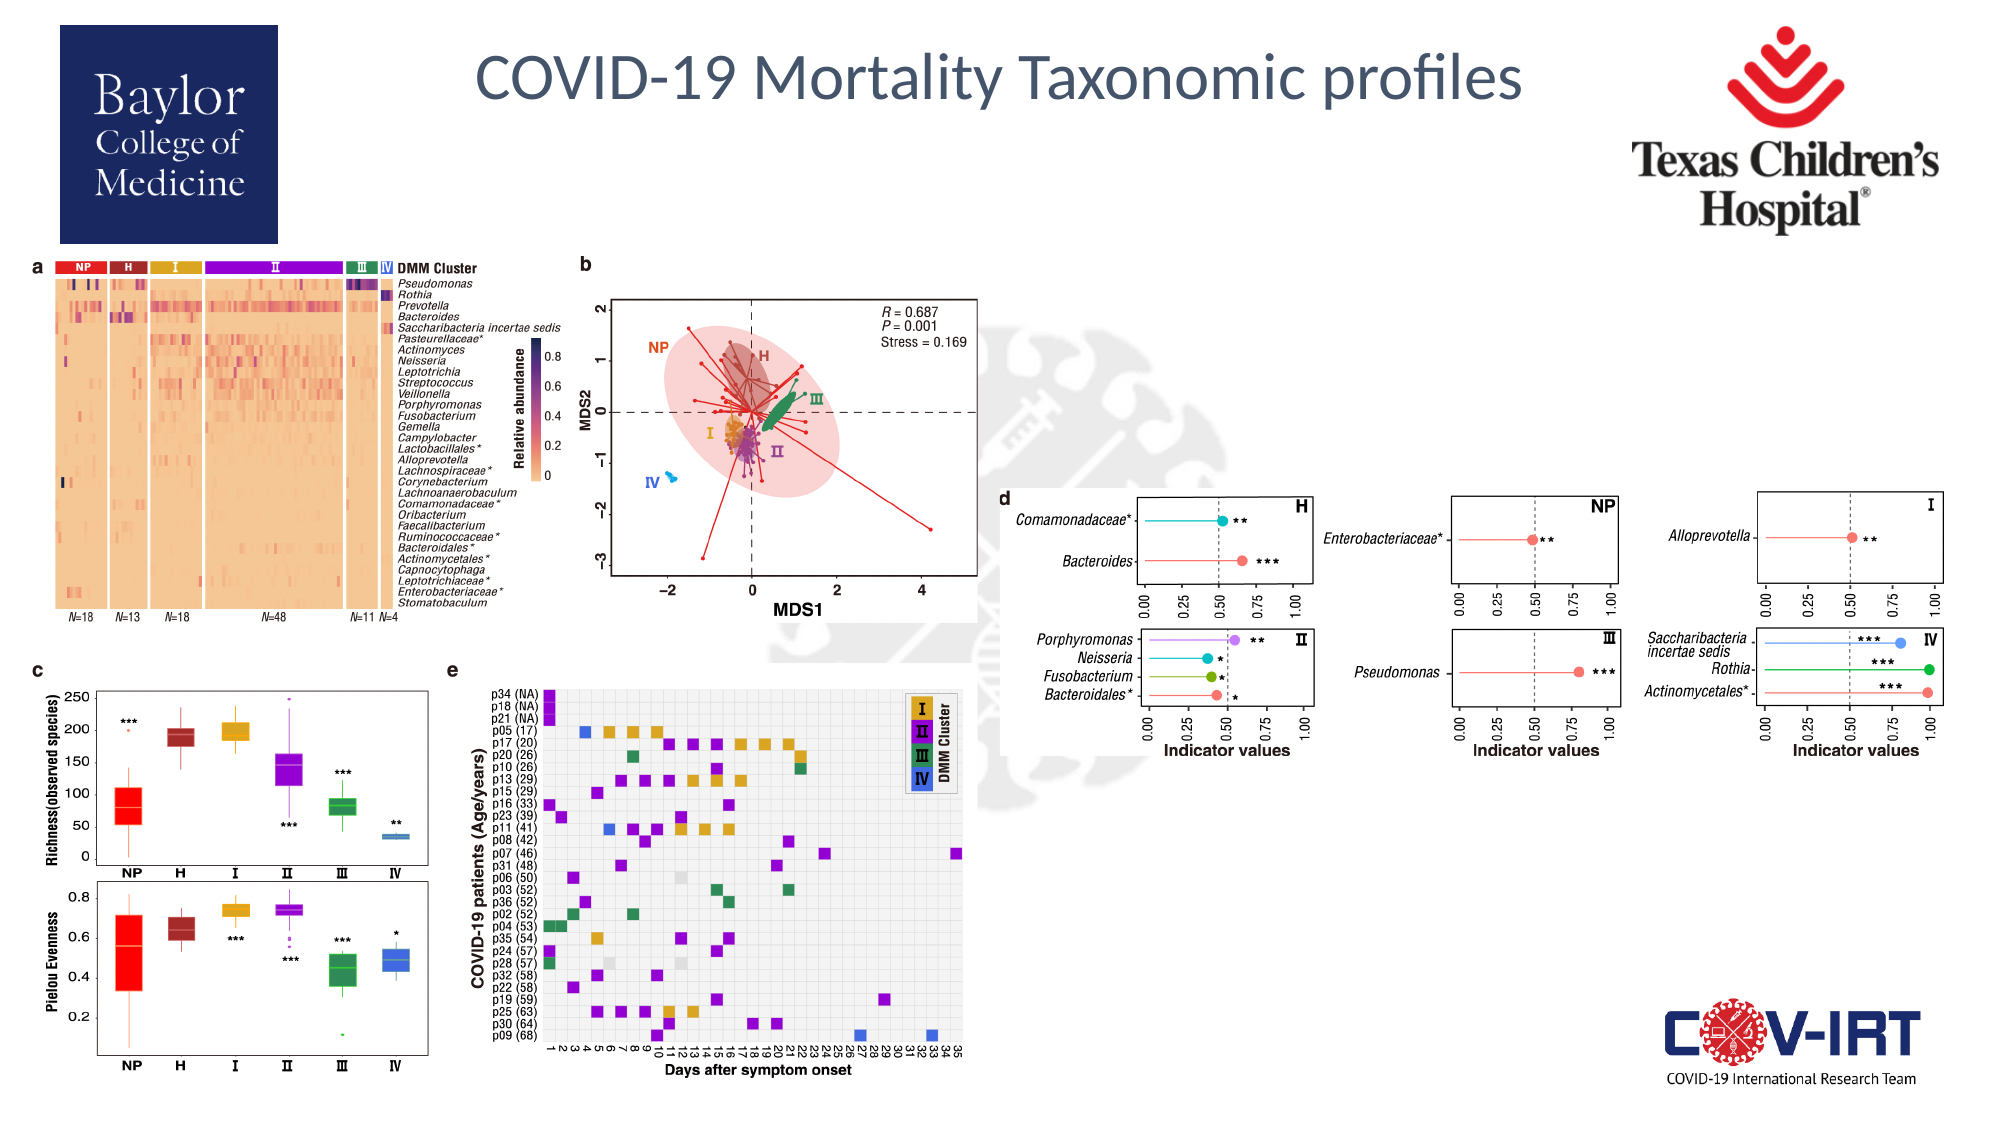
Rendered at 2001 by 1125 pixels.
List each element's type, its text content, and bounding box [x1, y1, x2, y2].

picture [26, 662, 978, 1079]
picture [60, 120, 278, 244]
picture [999, 488, 1952, 756]
picture [1631, 120, 1940, 237]
picture [1654, 990, 1931, 1100]
text_box COVID-19 Mortality Taxonomic profiles [0, 25, 2000, 120]
picture [26, 256, 978, 623]
